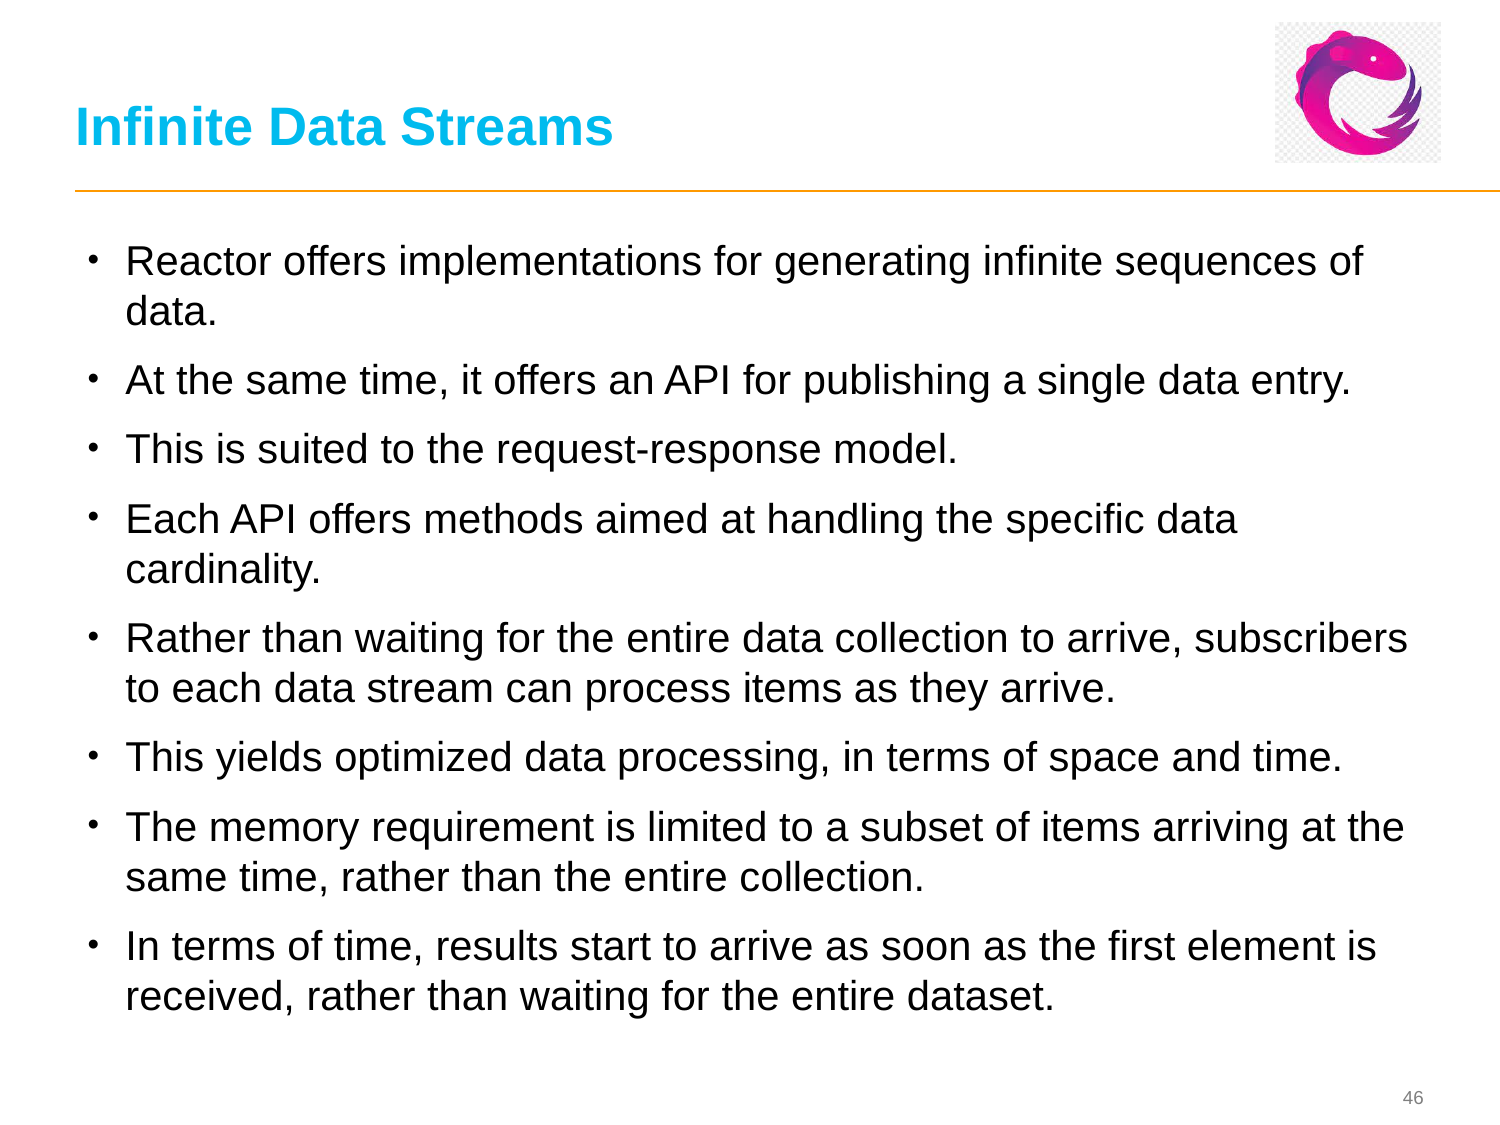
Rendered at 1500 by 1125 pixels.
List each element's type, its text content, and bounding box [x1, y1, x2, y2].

picture [1275, 22, 1441, 163]
title Infinite Data Streams [75, 27, 1422, 157]
list Reactor offers implementations for generating infinite sequences of data. At the same time, it offers an API for publishing a single data entry. This is suited to the request-response model. Each API offers methods aimed at handling the specific data cardinality. Rather than waiting for the entire data collection to arrive, subscribers to each data stream can process items as they arrive. This yields optimized data processing, in terms of space and time. The memory requirement is limited to a subset of items arriving at the same time, rather than the entire collection. In terms of time, results start to arrive as soon as the first element is received, rather than waiting for the entire dataset. [87, 233, 1438, 1038]
